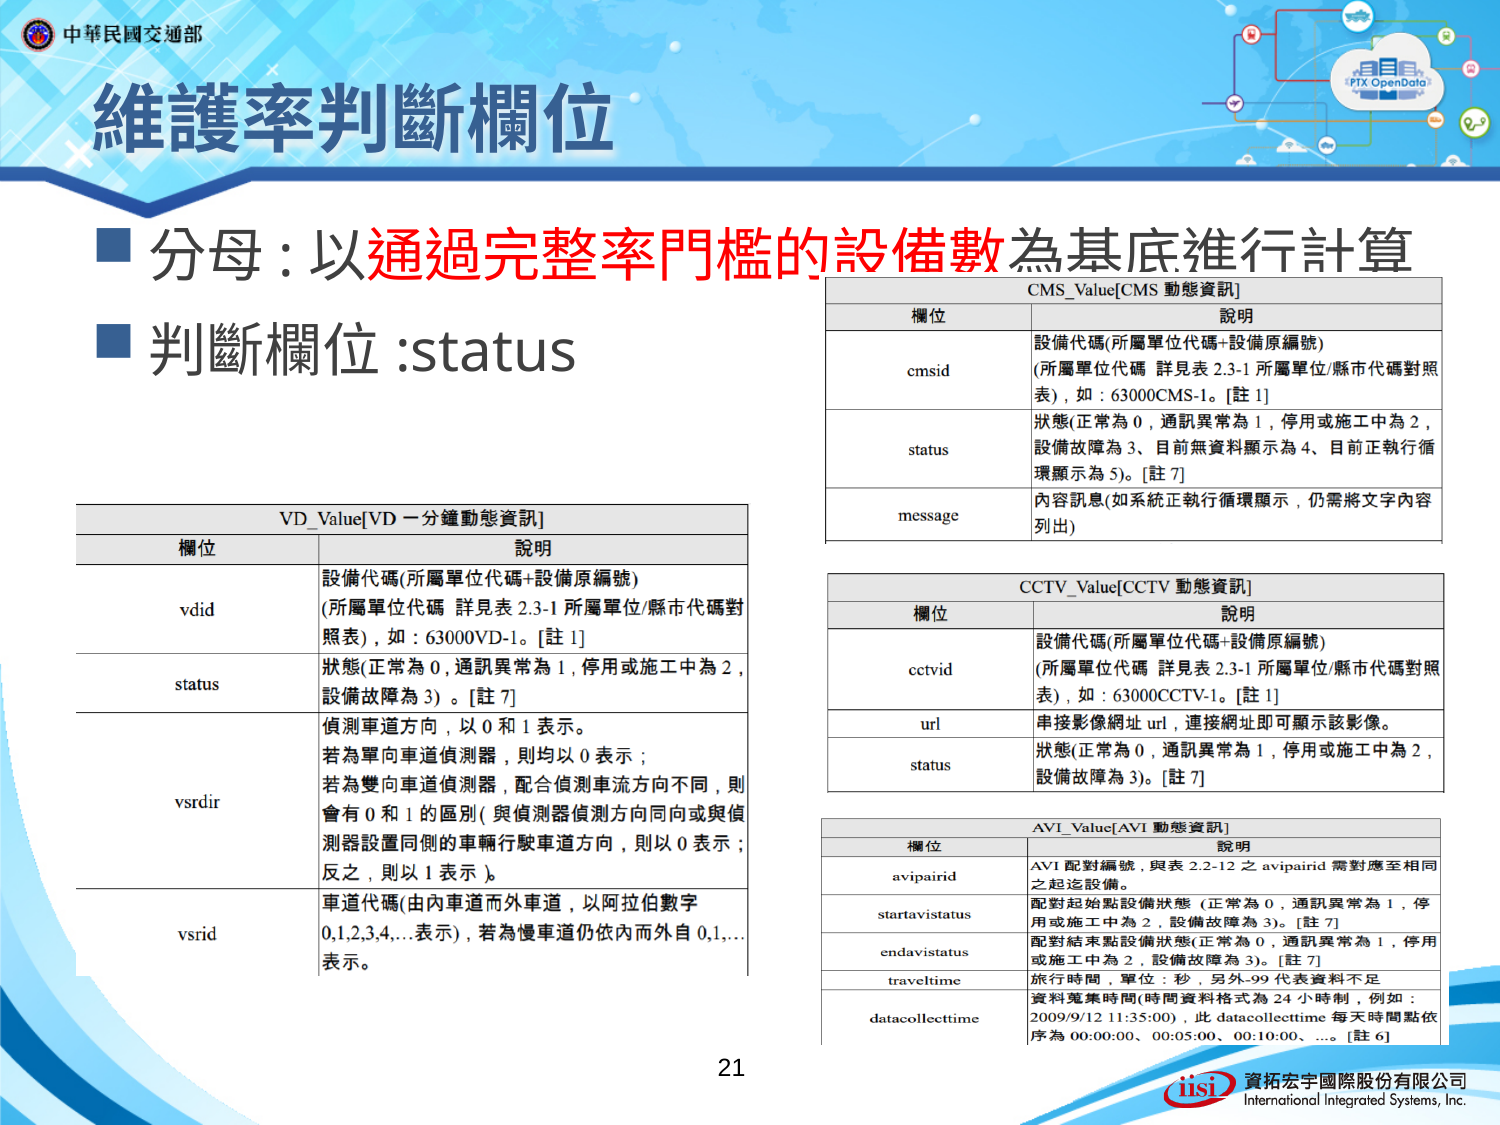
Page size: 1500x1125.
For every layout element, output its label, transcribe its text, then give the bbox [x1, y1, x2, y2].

picture [819, 566, 1448, 794]
title 維護率判斷欄位 [76, 62, 1460, 170]
slide_number 21 [702, 1044, 797, 1120]
picture [818, 272, 1459, 544]
list 分母:以通過完整率門檻的設備數為基底進行計算 判斷欄位:status [76, 196, 1460, 1036]
picture [0, 0, 1500, 1125]
